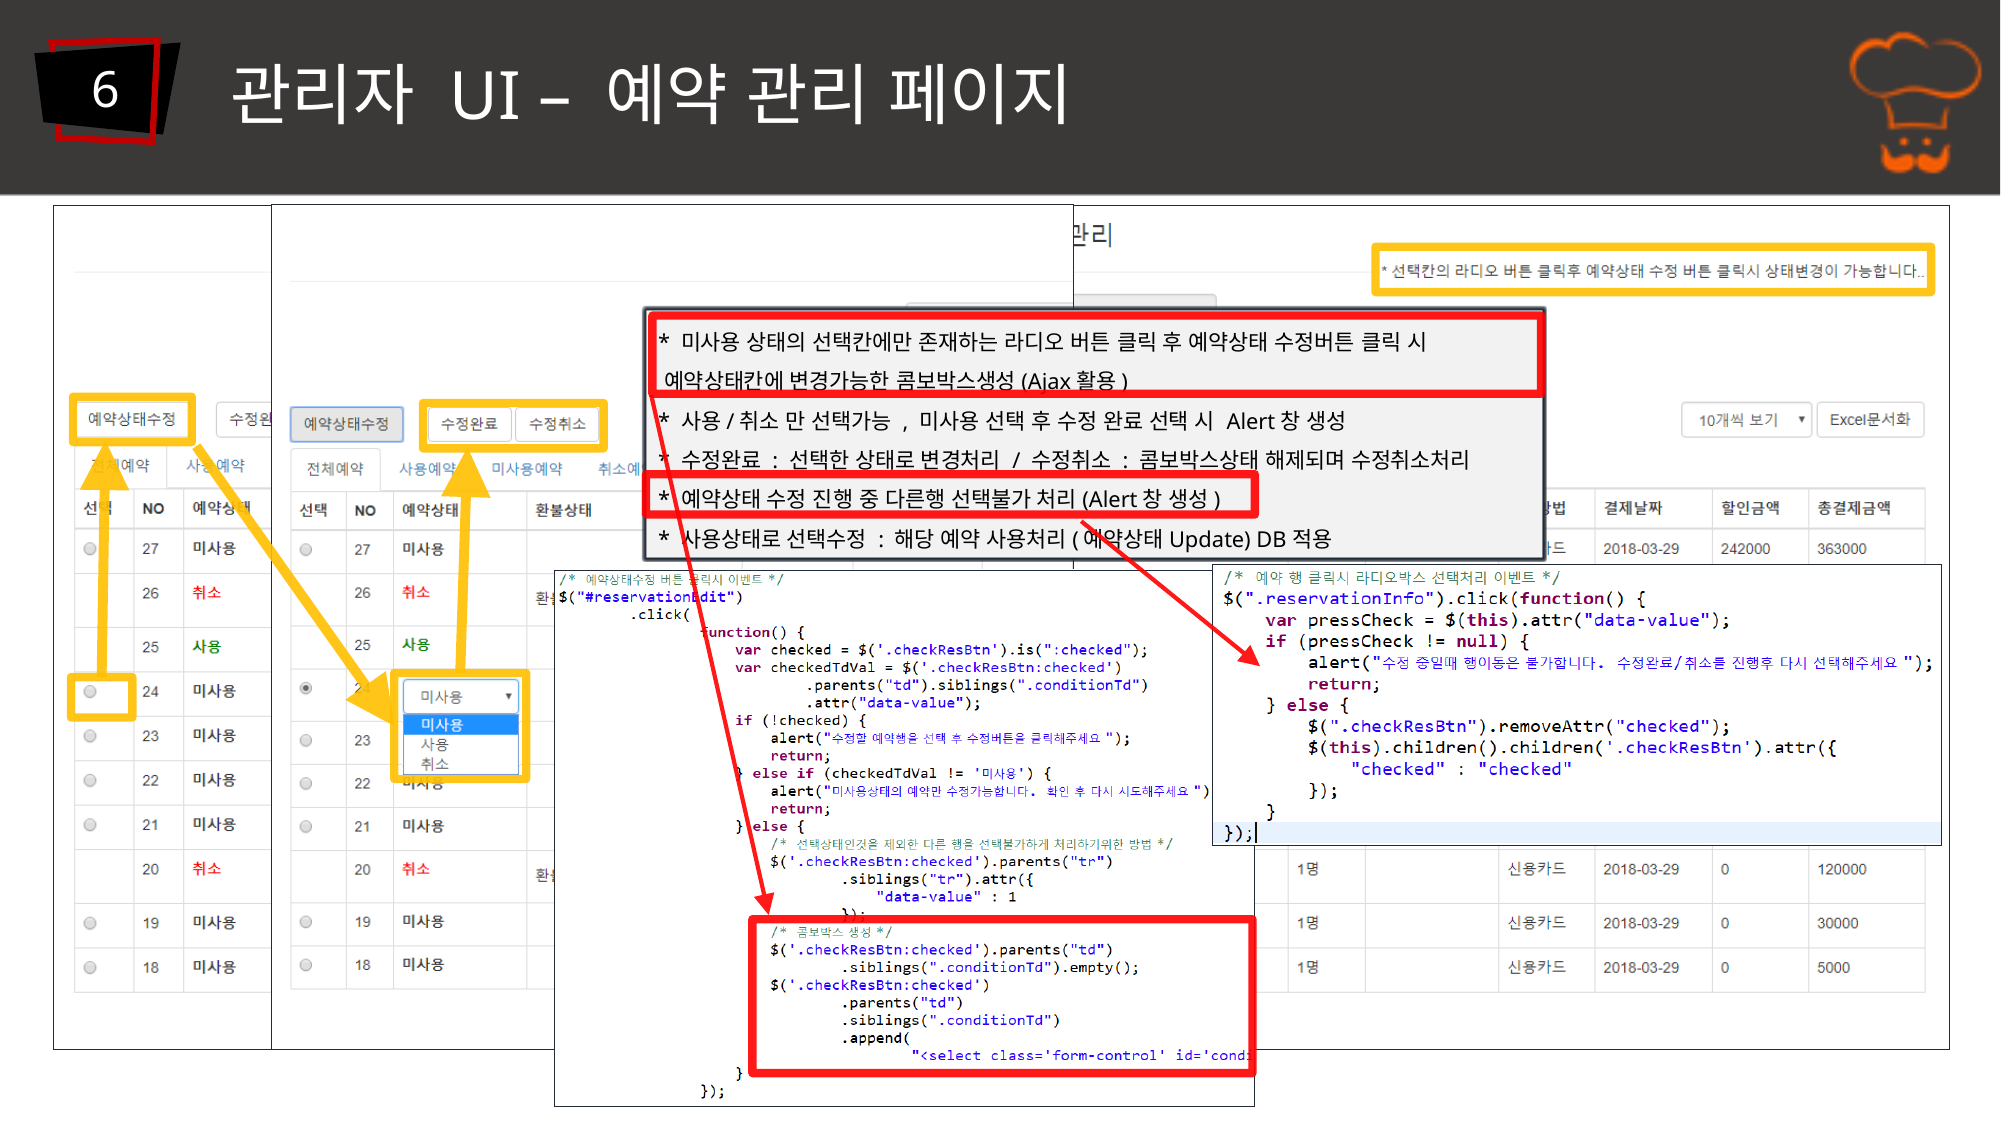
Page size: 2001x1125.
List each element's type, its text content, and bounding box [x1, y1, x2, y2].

text_box 관리자 UI – 예약 관리 페이지 [215, 45, 1089, 141]
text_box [351, 556, 577, 564]
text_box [449, 596, 970, 714]
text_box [0, 556, 196, 561]
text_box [196, 446, 395, 726]
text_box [1081, 521, 1260, 667]
picture [0, 0, 2001, 1125]
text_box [34, 40, 181, 142]
